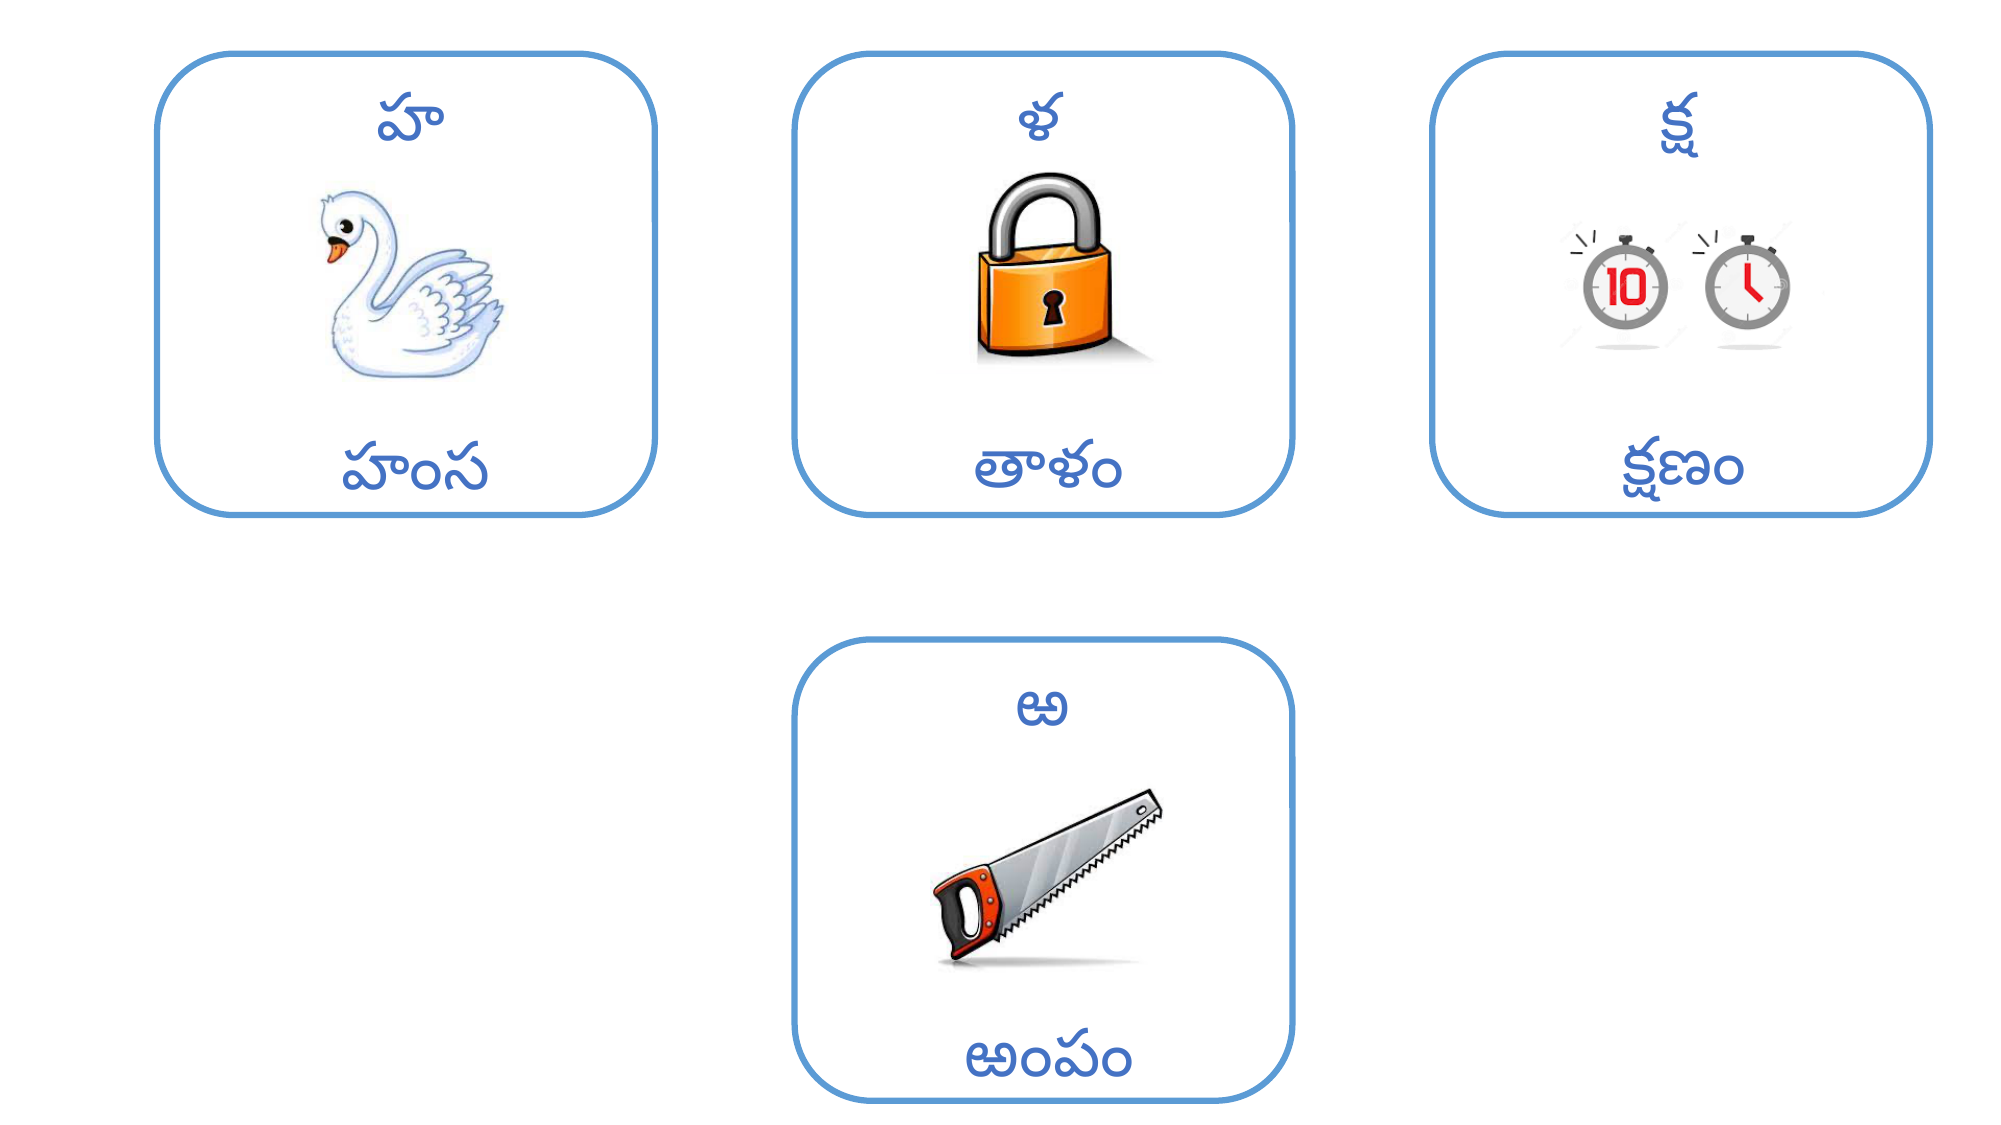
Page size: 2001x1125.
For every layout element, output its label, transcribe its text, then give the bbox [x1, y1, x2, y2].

text_box హ [361, 66, 460, 161]
picture [936, 155, 1162, 374]
picture [930, 772, 1168, 977]
picture [1545, 202, 1825, 367]
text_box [794, 639, 1293, 1101]
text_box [1432, 53, 1930, 516]
text_box హంస [326, 415, 506, 511]
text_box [794, 53, 1293, 516]
text_box [157, 53, 655, 516]
picture [292, 164, 520, 405]
